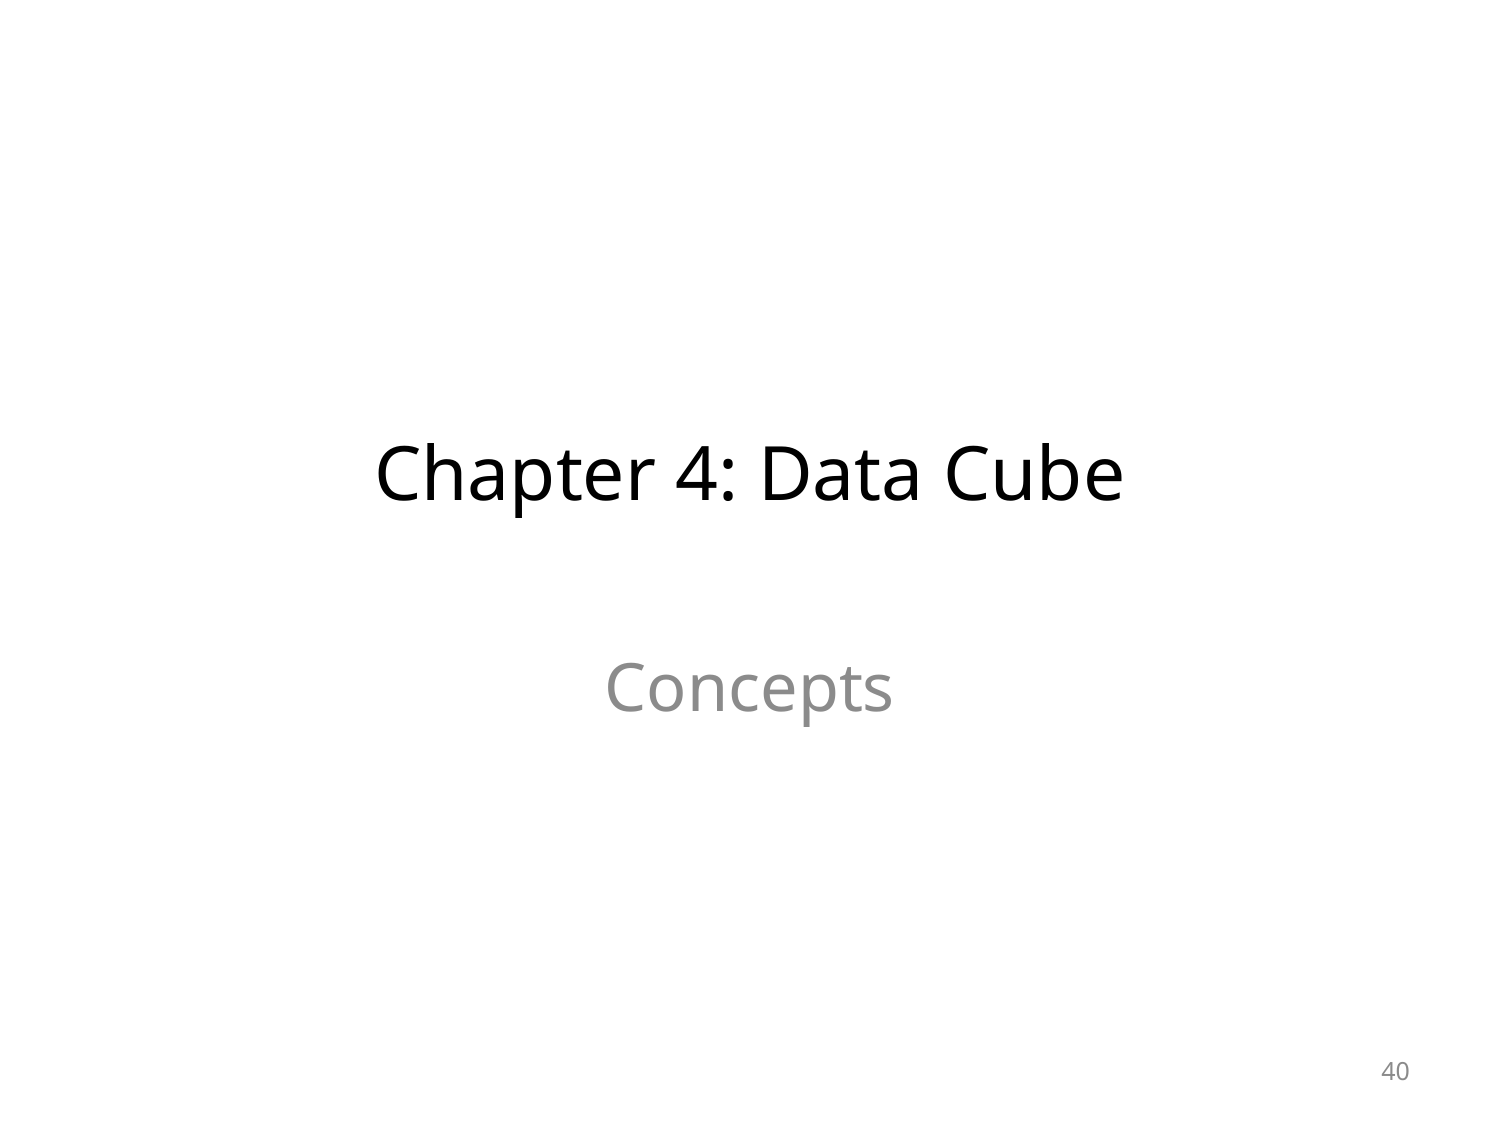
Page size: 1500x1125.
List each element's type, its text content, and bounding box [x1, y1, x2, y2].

slide_number 40 [1074, 1042, 1425, 1103]
title Chapter 4: Data Cube [112, 349, 1388, 591]
subtitle Concepts [225, 637, 1275, 925]
